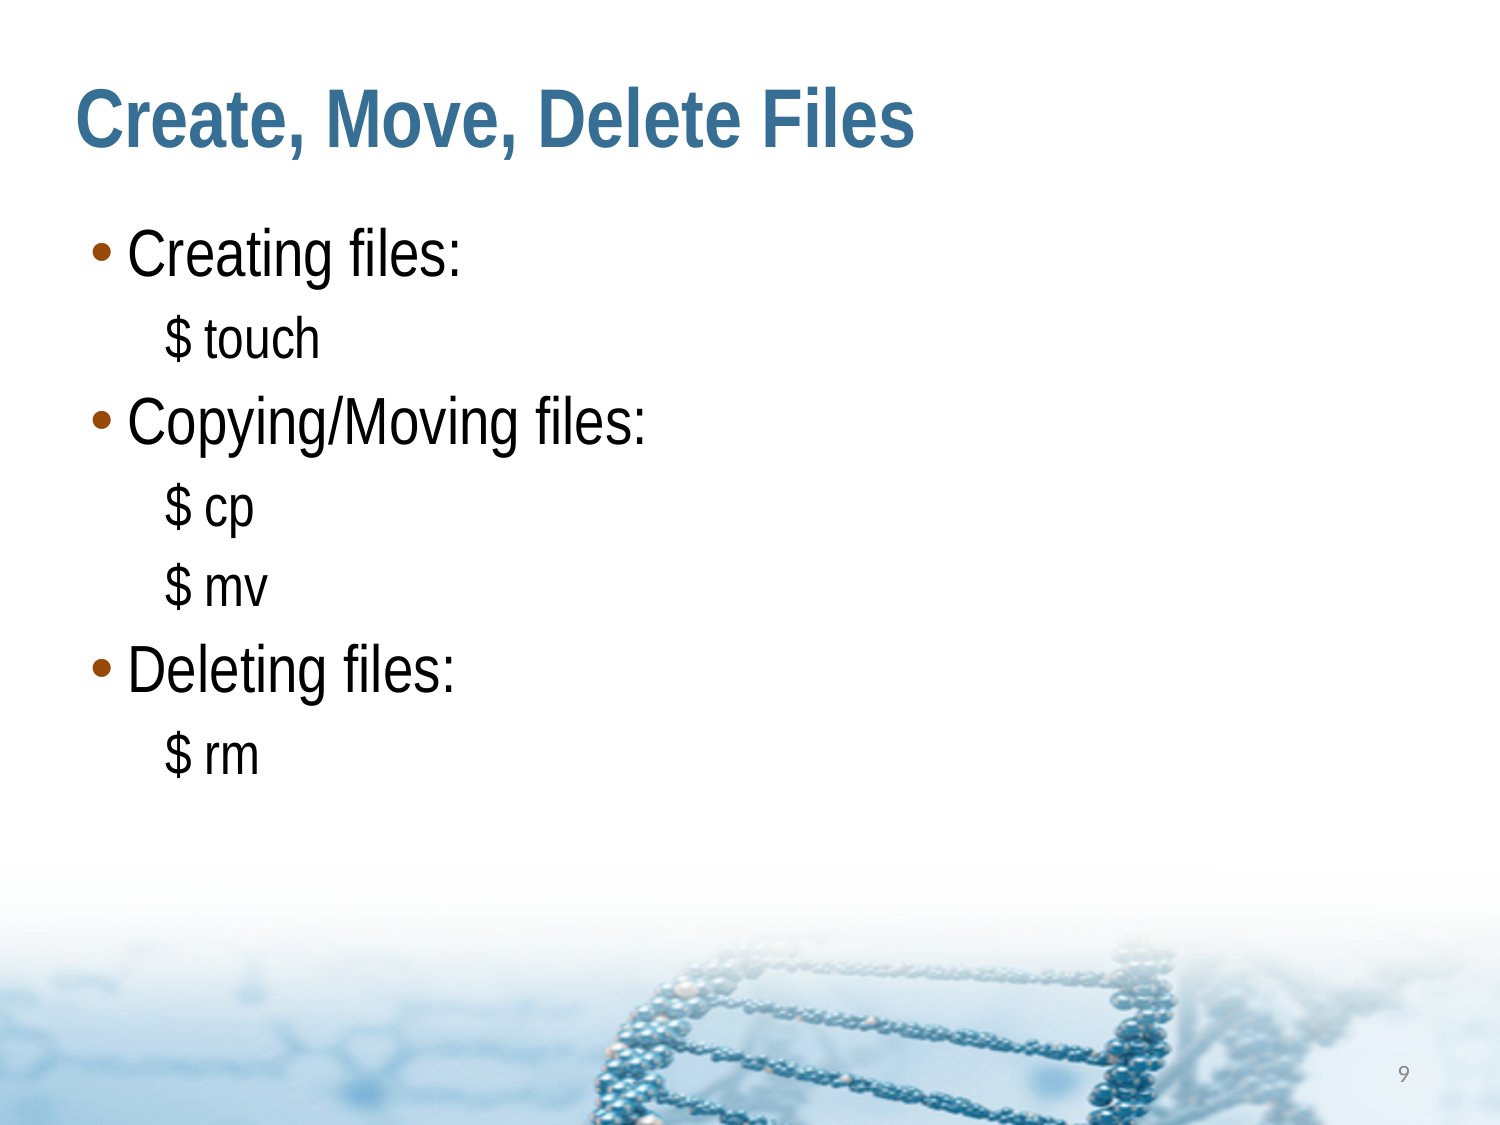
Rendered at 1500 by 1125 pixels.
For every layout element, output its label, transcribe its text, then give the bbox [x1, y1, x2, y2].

slide_number 9 [1074, 1042, 1425, 1103]
title Create, Move, Delete Files [60, 20, 1455, 209]
list Creating files: $ touch Copying/Moving files: $ cp $ mv Deleting files: $ rm [75, 211, 1425, 998]
picture [0, 862, 1500, 1125]
